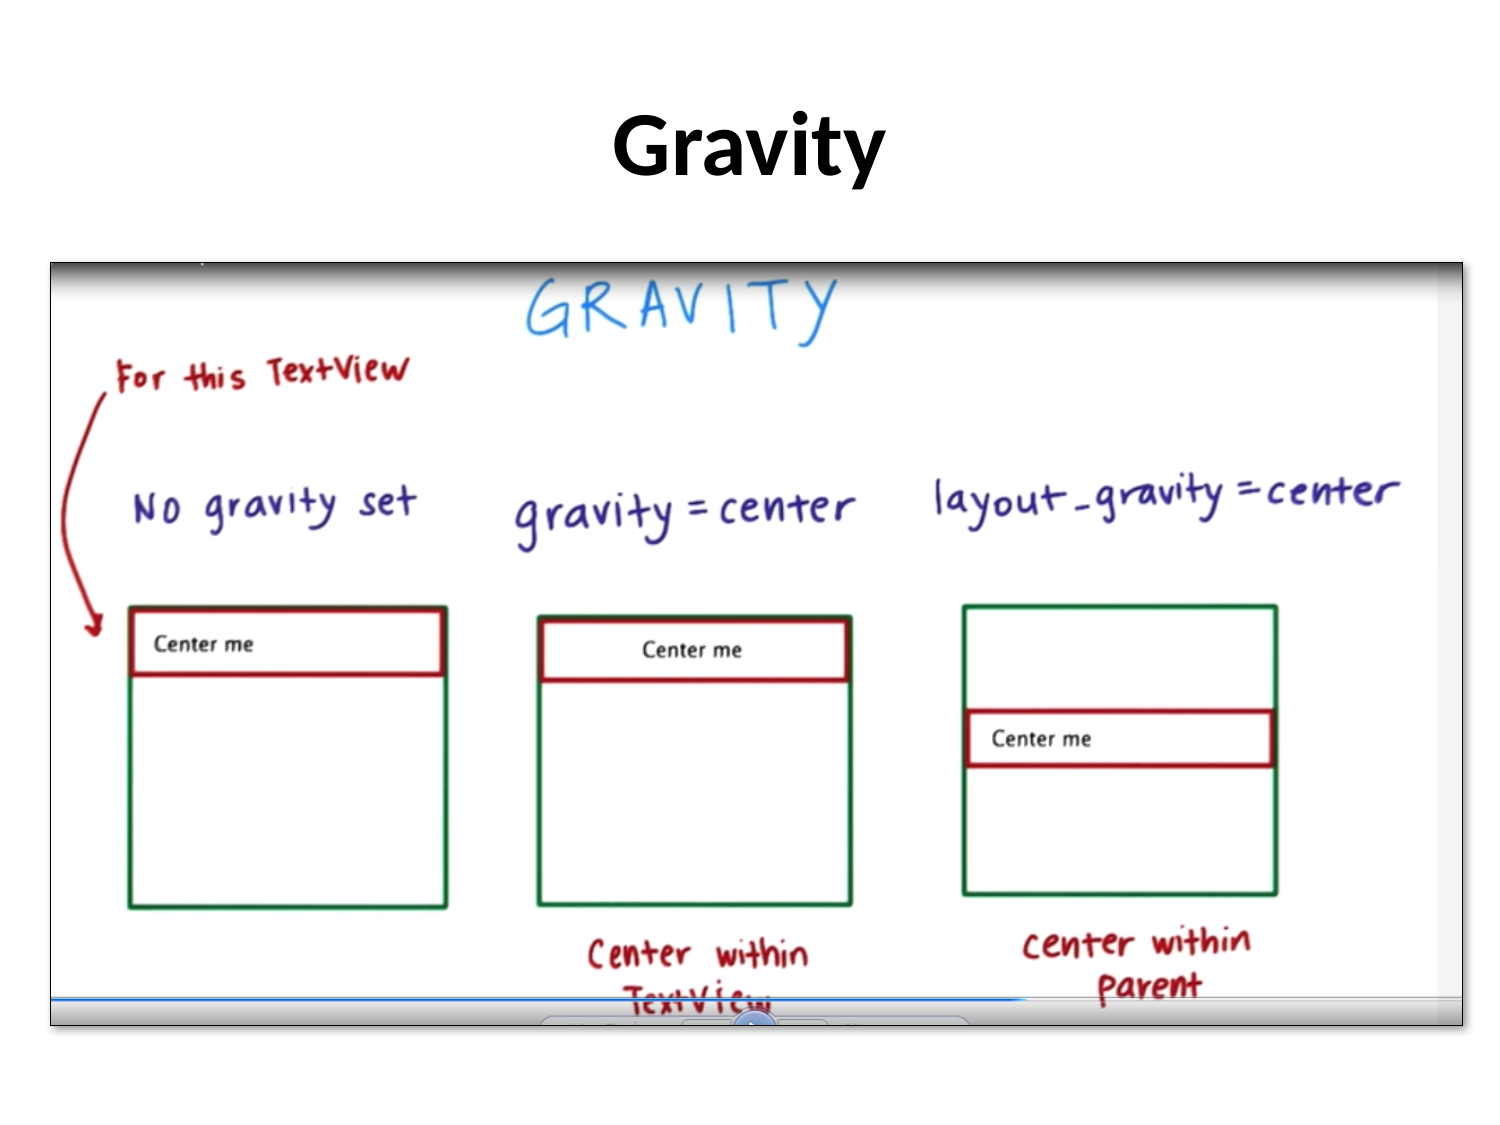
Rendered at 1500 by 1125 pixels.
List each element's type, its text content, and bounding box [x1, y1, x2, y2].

title Gravity [75, 45, 1425, 233]
picture [49, 262, 1463, 1026]
